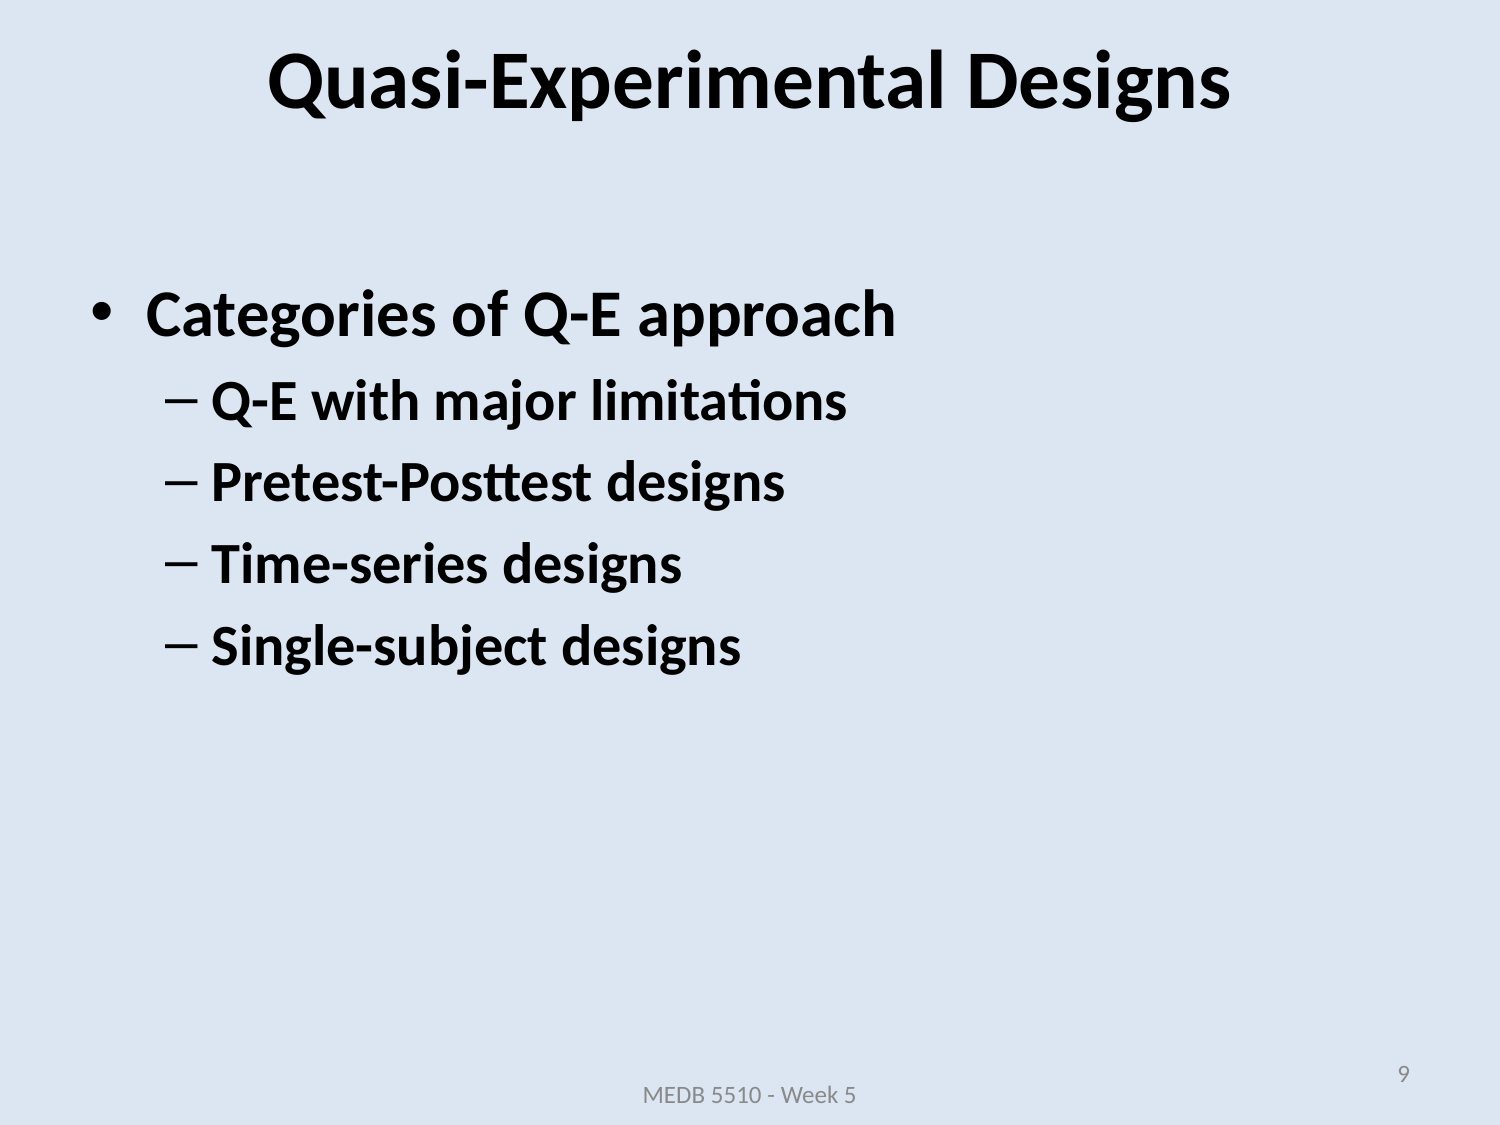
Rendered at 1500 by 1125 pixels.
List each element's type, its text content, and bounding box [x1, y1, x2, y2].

slide_number 9 [1074, 1042, 1425, 1103]
list Categories of Q-E approach Q-E with major limitations Pretest-Posttest designs Time-series designs Single-subject designs [75, 262, 1425, 1005]
footer MEDB 5510 - Week 5 [487, 1062, 1013, 1125]
title Quasi-Experimental Designs [75, 0, 1425, 151]
